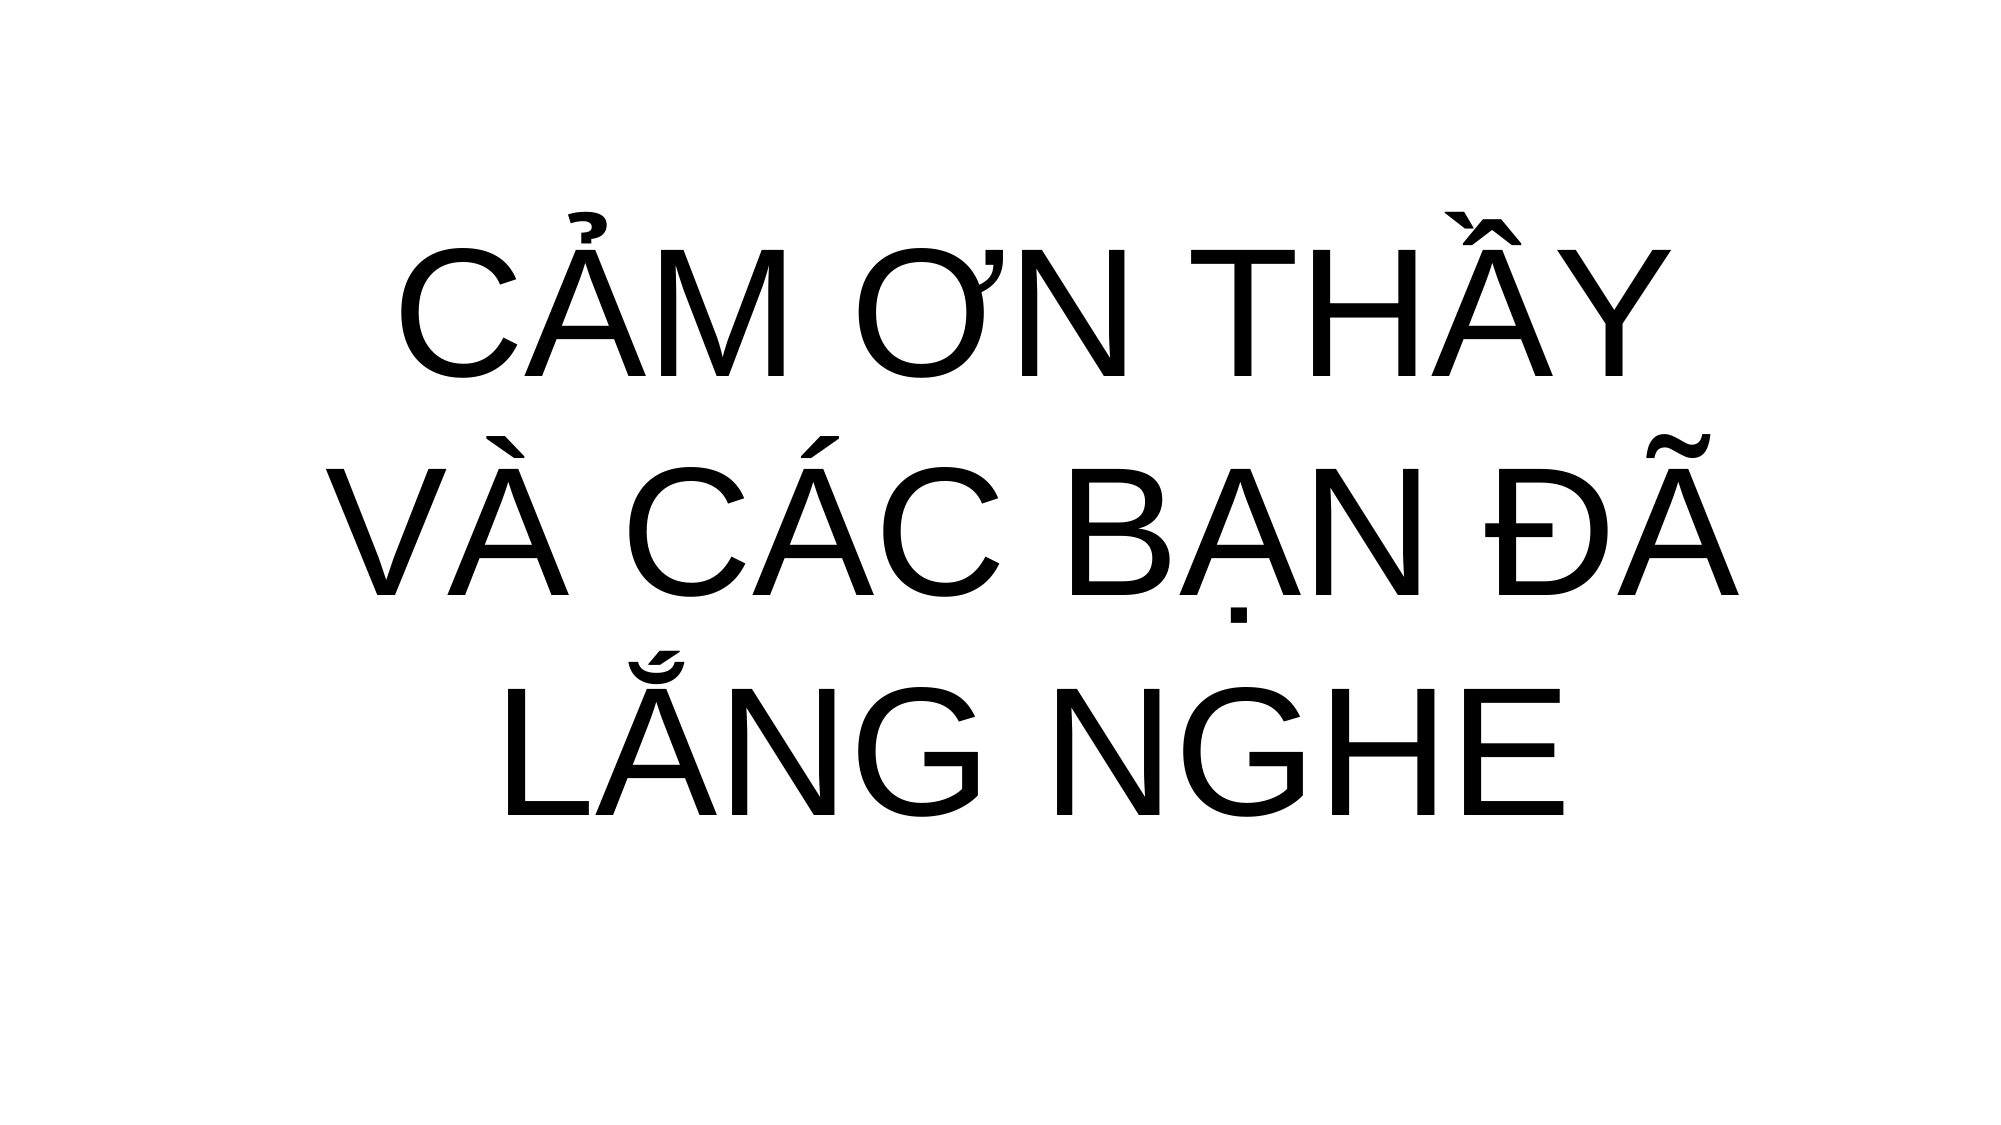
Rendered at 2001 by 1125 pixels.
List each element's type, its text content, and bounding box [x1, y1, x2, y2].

text_box CẢM ƠN THẦY VÀ CÁC BẠN ĐÃ LẮNG NGHE [240, 185, 1826, 860]
